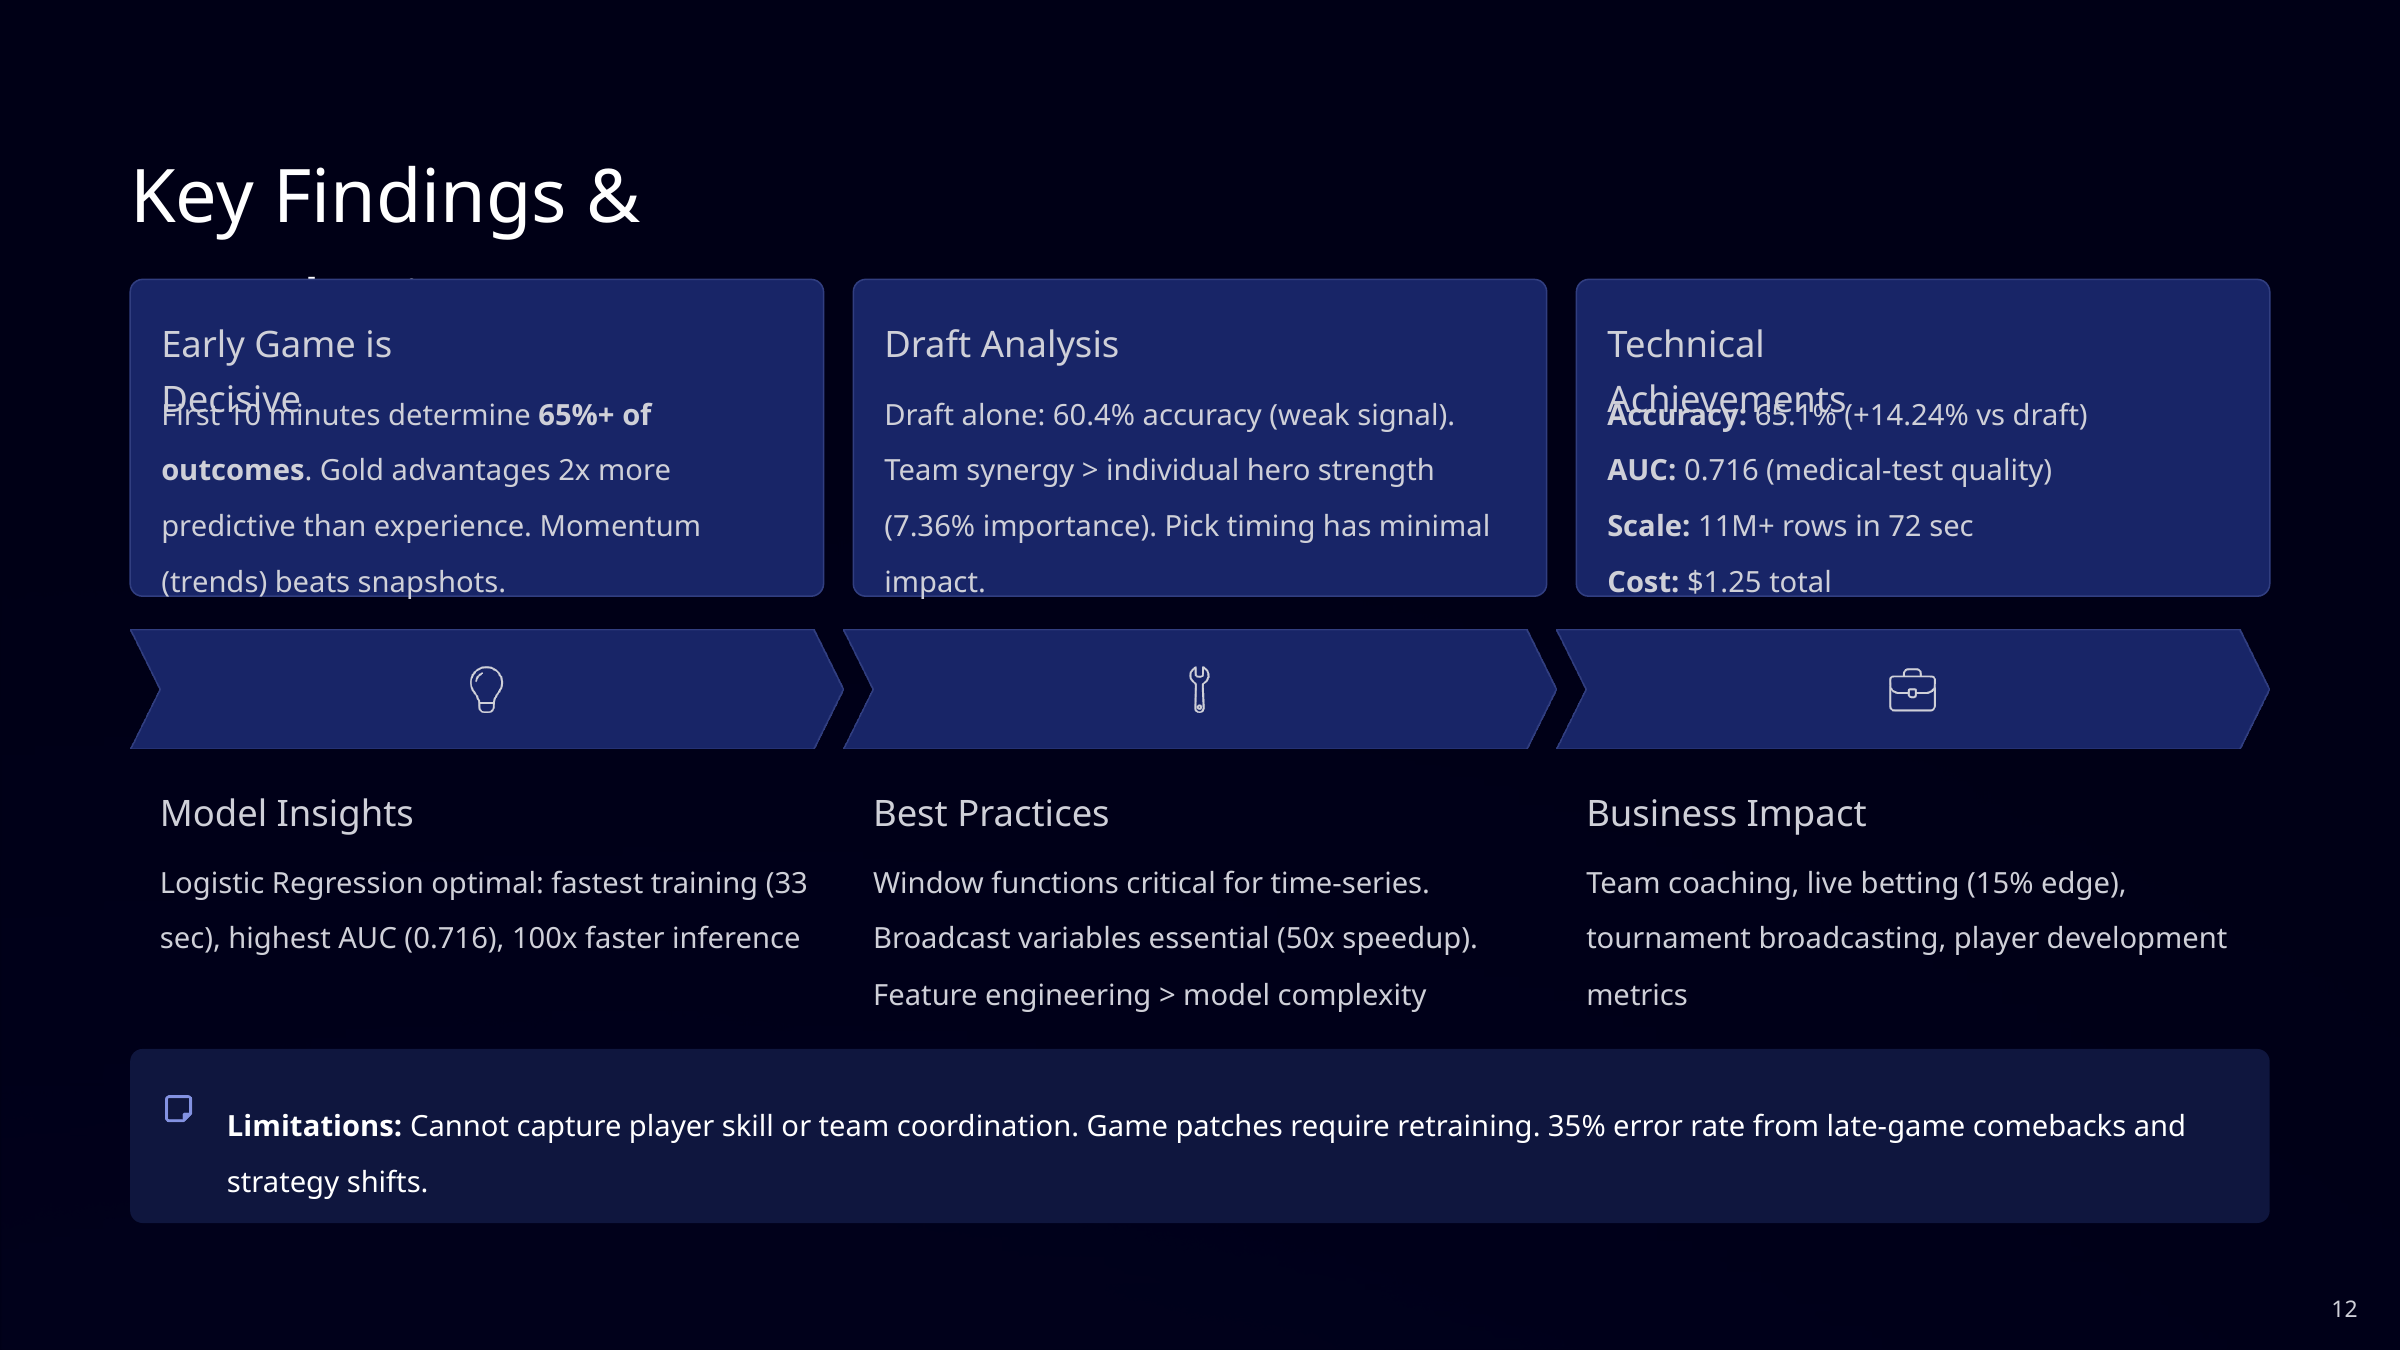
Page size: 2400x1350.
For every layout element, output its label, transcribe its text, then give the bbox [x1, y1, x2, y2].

picture [129, 629, 2270, 749]
picture [159, 1093, 198, 1124]
text_box [130, 279, 824, 597]
text_box Key Findings & Conclusions [130, 126, 1050, 220]
text_box [853, 279, 1547, 597]
text_box Limitations: Cannot capture player skill or team coordination. Game patches require retraining. 35% error rate from late-game comebacks and strategy shifts. [226, 1086, 2240, 1182]
text_box Best Practices [873, 778, 1246, 826]
text_box Technical Achievements [1607, 310, 2014, 357]
text_box Business Impact [1586, 778, 1959, 826]
text_box Window functions critical for time-series. Broadcast variables essential (50x speedup). Feature engineering > model complexity [873, 842, 1527, 986]
text_box [130, 1048, 2270, 1224]
text_box [1576, 279, 2270, 597]
text_box Draft alone: 60.4% accuracy (weak signal). Team synergy > individual hero strength (7.36% importance). Pick timing has minimal impact. [884, 374, 1516, 518]
text_box Early Game is Decisive [161, 310, 537, 357]
text_box Model Insights [159, 778, 533, 826]
text_box Team coaching, live betting (15% edge), tournament broadcasting, player development metrics [1586, 842, 2240, 986]
text_box Draft Analysis [884, 310, 1257, 357]
text_box Accuracy: 65.1% (+14.24% vs draft) AUC: 0.716 (medical-test quality) Scale: 11M+ rows in 72 sec Cost: $1.25 total [1607, 374, 2239, 566]
text_box First 10 minutes determine 65%+ of outcomes. Gold advantages 2x more predictive than experience. Momentum (trends) beats snapshots. [161, 374, 793, 566]
text_box 12 [2145, 1251, 2358, 1311]
text_box Logistic Regression optimal: fastest training (33 sec), highest AUC (0.716), 100x faster inference [159, 842, 814, 939]
